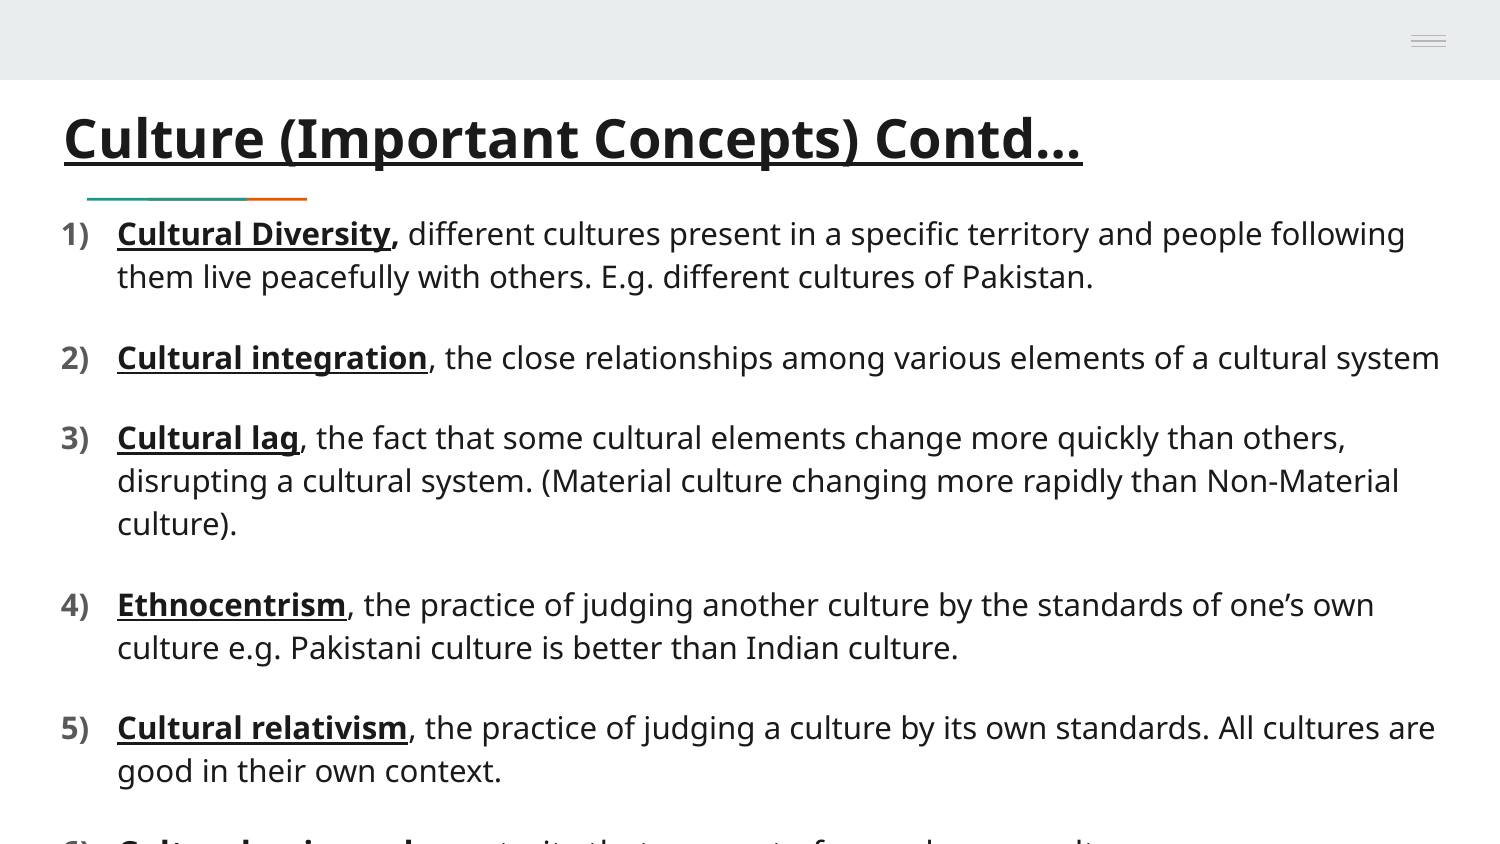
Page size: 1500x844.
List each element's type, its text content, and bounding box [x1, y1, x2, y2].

title Culture (Important Concepts) Contd… [48, 88, 1368, 176]
list Cultural Diversity, different cultures present in a specific territory and people following them live peacefully with others. E.g. different cultures of Pakistan. Cultural integration, the close relationships among various elements of a cultural system Cultural lag, the fact that some cultural elements change more quickly than others, disrupting a cultural system. (Material culture changing more rapidly than Non-Material culture). Ethnocentrism, the practice of judging another culture by the standards of one’s own culture e.g. Pakistani culture is better than Indian culture. Cultural relativism, the practice of judging a culture by its own standards. All cultures are good in their own context. Cultural universals are traits that are part of every known culture. [21, 193, 1470, 844]
